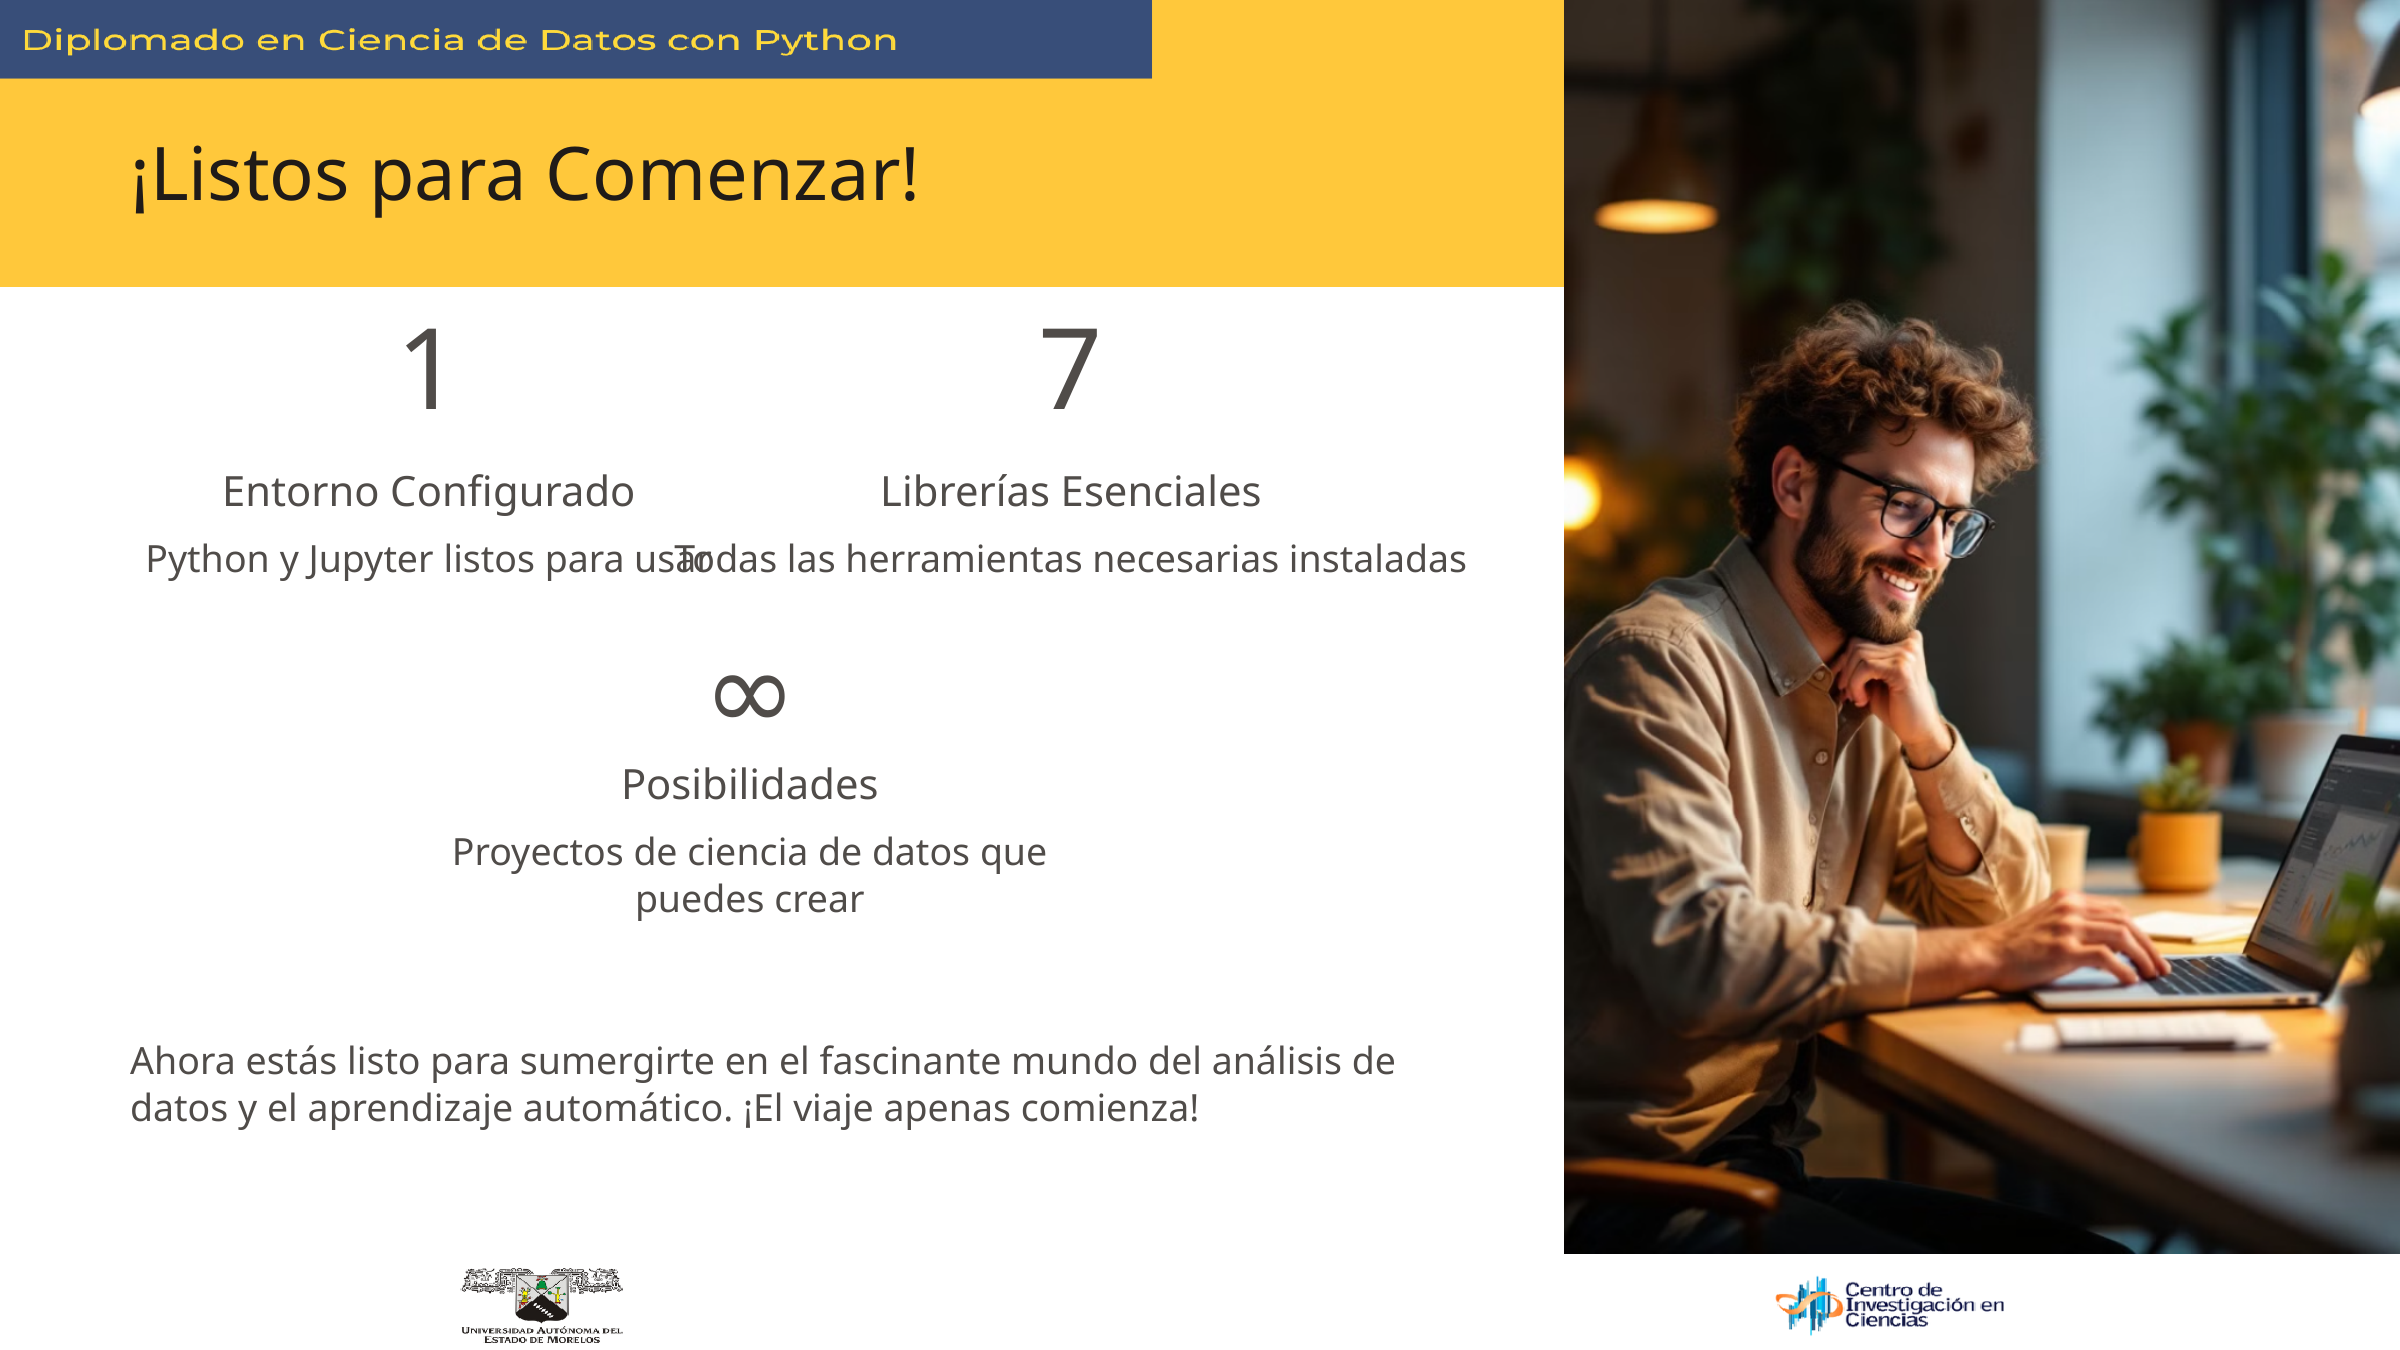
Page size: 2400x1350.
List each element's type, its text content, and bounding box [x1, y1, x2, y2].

text_box Proyectos de ciencia de datos que puedes crear [451, 826, 1049, 922]
text_box Ahora estás listo para sumergirte en el fascinante mundo del análisis de datos y el aprendizaje automático. ¡El viaje apenas comienza! [130, 1034, 1406, 1132]
text_box ¡Listos para Comenzar! [130, 122, 966, 216]
picture [0, 0, 2400, 1350]
text_box Posibilidades [563, 761, 936, 809]
text_box Entorno Configurado [235, 469, 622, 516]
text_box ∞ [451, 655, 1049, 754]
text_box 7 [772, 333, 1370, 432]
text_box 1 [130, 333, 728, 432]
text_box Librerías Esenciales [885, 469, 1258, 516]
text_box Python y Jupyter listos para usar [130, 533, 728, 582]
text_box Todas las herramientas necesarias instaladas [772, 533, 1370, 582]
